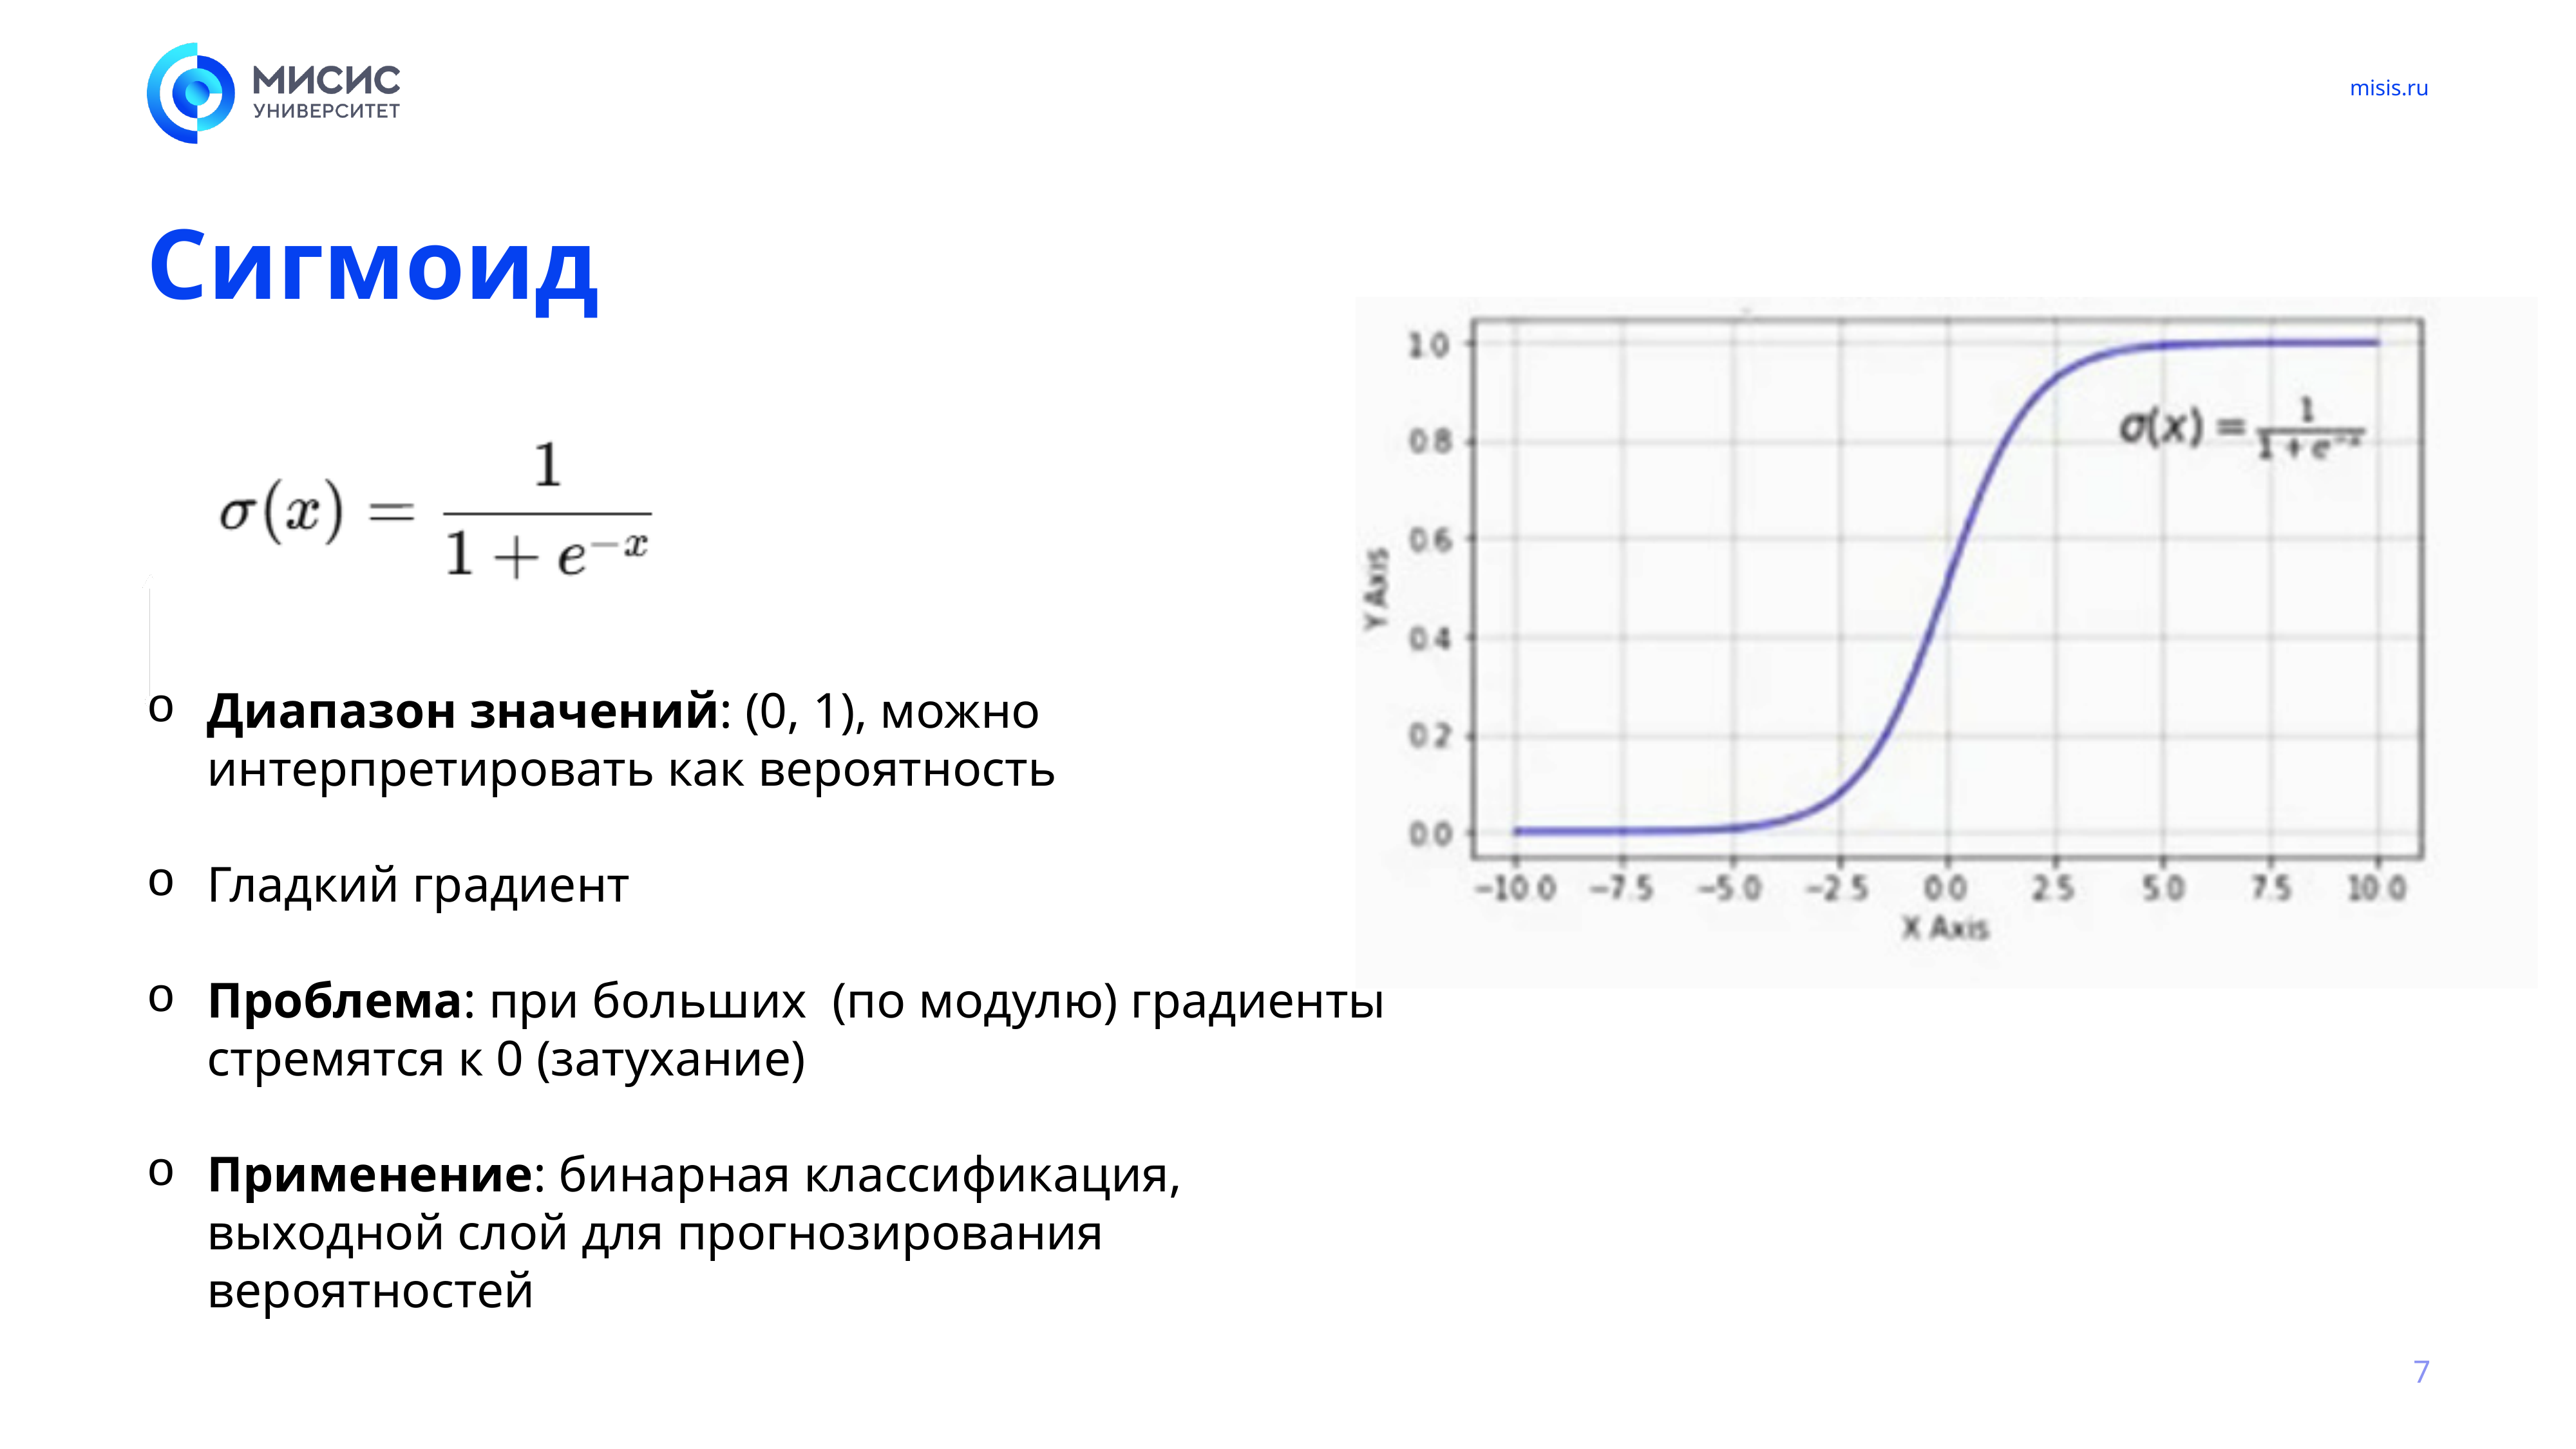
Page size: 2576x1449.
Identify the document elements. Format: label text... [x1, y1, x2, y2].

picture [1355, 297, 2538, 989]
title Сигмоид [137, 223, 1260, 341]
picture [154, 699, 158, 707]
picture [147, 42, 401, 144]
picture [141, 416, 755, 707]
slide_number 7 [2092, 1334, 2441, 1412]
